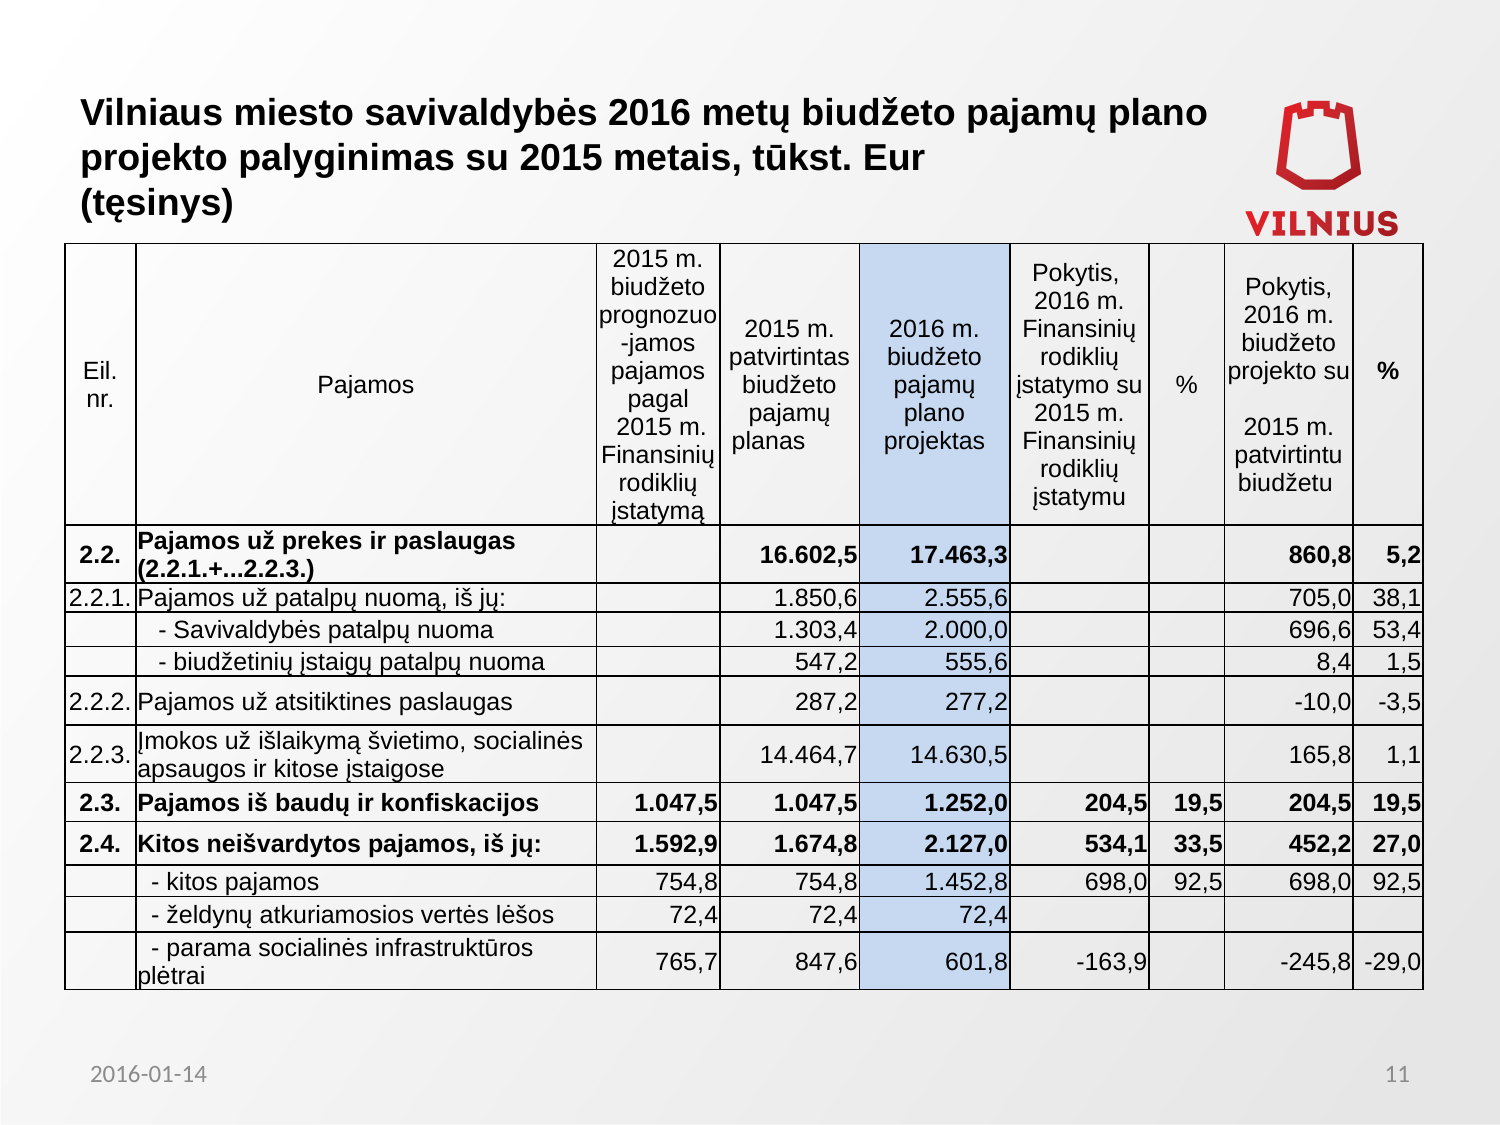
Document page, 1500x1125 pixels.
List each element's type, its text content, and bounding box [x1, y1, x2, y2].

table_cell Pajamos už prekes ir paslaugas (2.2.1.+...2.2.3.) [137, 526, 596, 582]
table_cell 2.555,6 [860, 584, 1009, 611]
table_cell [1150, 647, 1224, 675]
picture [0, 0, 1500, 1125]
table_cell 1,5 [1354, 647, 1422, 675]
table_cell - parama socialinės infrastruktūros plėtrai [137, 933, 596, 989]
table_cell - kitos pajamos [137, 866, 596, 896]
table_cell - Savivaldybės patalpų nuoma [137, 613, 596, 646]
table_cell [1011, 613, 1148, 646]
table_cell 2.2. [66, 526, 135, 582]
table_header Pajamos [137, 244, 596, 524]
table_cell 1.850,6 [721, 584, 859, 611]
table_cell 696,6 [1225, 613, 1352, 646]
table_cell 1,1 [1354, 726, 1422, 782]
table_cell 72,4 [860, 897, 1009, 931]
table_header 2015 m. biudžeto prognozuo-jamos pajamos pagal 2015 m. Finansinių rodiklių įstatymą [597, 244, 719, 524]
table_cell -245,8 [1225, 933, 1352, 989]
table_header 2015 m. patvirtintas biudžeto pajamų planas [721, 244, 859, 524]
table_cell [1225, 897, 1352, 931]
table_cell Pajamos iš baudų ir konfiskacijos [137, 783, 596, 821]
table_cell 204,5 [1225, 783, 1352, 821]
table_cell [66, 647, 135, 675]
table_cell 860,8 [1225, 526, 1352, 582]
table_cell 72,4 [597, 897, 719, 931]
table_cell 2.3. [66, 783, 135, 821]
table_cell 452,2 [1225, 822, 1352, 864]
table_cell 33,5 [1150, 822, 1224, 864]
table_cell [1011, 647, 1148, 675]
table_cell 204,5 [1011, 783, 1148, 821]
table_cell 765,7 [597, 933, 719, 989]
table_header % [1354, 244, 1422, 524]
table_cell -3,5 [1354, 677, 1422, 724]
table_cell [1011, 726, 1148, 782]
table_cell 2.2.3. [66, 726, 135, 782]
table_cell - želdynų atkuriamosios vertės lėšos [137, 897, 596, 931]
table_cell [1011, 526, 1148, 582]
table_cell [1150, 584, 1224, 611]
title Vilniaus miesto savivaldybės 2016 metų biudžeto pajamų plano projekto palyginimas su 2015 metais, tūkst. Eur (tęsinys) [64, 90, 1235, 220]
table_cell 1.047,5 [597, 783, 719, 821]
table_cell 2.127,0 [860, 822, 1009, 864]
table_cell [66, 866, 135, 896]
table_cell [1150, 726, 1224, 782]
table_cell 754,8 [721, 866, 859, 896]
table_cell 38,1 [1354, 584, 1422, 611]
table_cell [1354, 897, 1422, 931]
table_cell 8,4 [1225, 647, 1352, 675]
table_cell [597, 677, 719, 724]
table_cell 1.303,4 [721, 613, 859, 646]
table_cell [66, 897, 135, 931]
table_cell [1011, 584, 1148, 611]
table_cell 16.602,5 [721, 526, 859, 582]
table_cell [1150, 933, 1224, 989]
table_cell [597, 613, 719, 646]
table_cell 19,5 [1354, 783, 1422, 821]
table_cell 547,2 [721, 647, 859, 675]
table_cell 754,8 [597, 866, 719, 896]
table_header Pokytis, 2016 m. biudžeto projekto su 2015 m. patvirtintu biudžetu [1225, 244, 1352, 524]
table_cell 53,4 [1354, 613, 1422, 646]
table_cell 1.674,8 [721, 822, 859, 864]
table_cell 2.2.2. [66, 677, 135, 724]
table_cell Įmokos už išlaikymą švietimo, socialinės apsaugos ir kitose įstaigose [137, 726, 596, 782]
table_cell 287,2 [721, 677, 859, 724]
table_cell 92,5 [1150, 866, 1224, 896]
table_cell 705,0 [1225, 584, 1352, 611]
table_cell 698,0 [1011, 866, 1148, 896]
table_cell - biudžetinių įstaigų patalpų nuoma [137, 647, 596, 675]
table_cell 847,6 [721, 933, 859, 989]
table_cell 92,5 [1354, 866, 1422, 896]
table_cell 5,2 [1354, 526, 1422, 582]
table_cell 277,2 [860, 677, 1009, 724]
table_cell 1.452,8 [860, 866, 1009, 896]
table_cell [1150, 613, 1224, 646]
table_cell 1.592,9 [597, 822, 719, 864]
table_cell 601,8 [860, 933, 1009, 989]
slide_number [75, 1042, 425, 1103]
table_cell 19,5 [1150, 783, 1224, 821]
table_cell [597, 726, 719, 782]
table_cell [597, 584, 719, 611]
table_cell -163,9 [1011, 933, 1148, 989]
table_header % [1150, 244, 1224, 524]
table_cell 1.047,5 [721, 783, 859, 821]
table_cell Kitos neišvardytos pajamos, iš jų: [137, 822, 596, 864]
table_cell 534,1 [1011, 822, 1148, 864]
table_cell [1150, 526, 1224, 582]
table_cell 165,8 [1225, 726, 1352, 782]
slide_number 11 [1074, 1042, 1425, 1103]
table_cell [1011, 677, 1148, 724]
table_cell [1011, 897, 1148, 931]
table_header Eil. nr. [66, 244, 135, 524]
table_cell Pajamos už patalpų nuomą, iš jų: [137, 584, 596, 611]
table_cell 17.463,3 [860, 526, 1009, 582]
table_cell -29,0 [1354, 933, 1422, 989]
table_cell [1150, 677, 1224, 724]
table_cell [1150, 897, 1224, 931]
table_cell -10,0 [1225, 677, 1352, 724]
table_cell 698,0 [1225, 866, 1352, 896]
table_cell Pajamos už atsitiktines paslaugas [137, 677, 596, 724]
table_cell 2.2.1. [66, 584, 135, 611]
table_cell 2.000,0 [860, 613, 1009, 646]
table_cell 72,4 [721, 897, 859, 931]
table_cell 14.630,5 [860, 726, 1009, 782]
table_header Pokytis, 2016 m. Finansinių rodiklių įstatymo su 2015 m. Finansinių rodiklių įstatymu [1011, 244, 1148, 524]
table_cell 555,6 [860, 647, 1009, 675]
table_cell [597, 647, 719, 675]
table_cell [66, 933, 135, 989]
table_cell [597, 526, 719, 582]
table_cell 1.252,0 [860, 783, 1009, 821]
table_header 2016 m. biudžeto pajamų plano projektas [860, 244, 1009, 524]
table_cell 27,0 [1354, 822, 1422, 864]
table_cell [66, 613, 135, 646]
table_cell 2.4. [66, 822, 135, 864]
table_cell 14.464,7 [721, 726, 859, 782]
